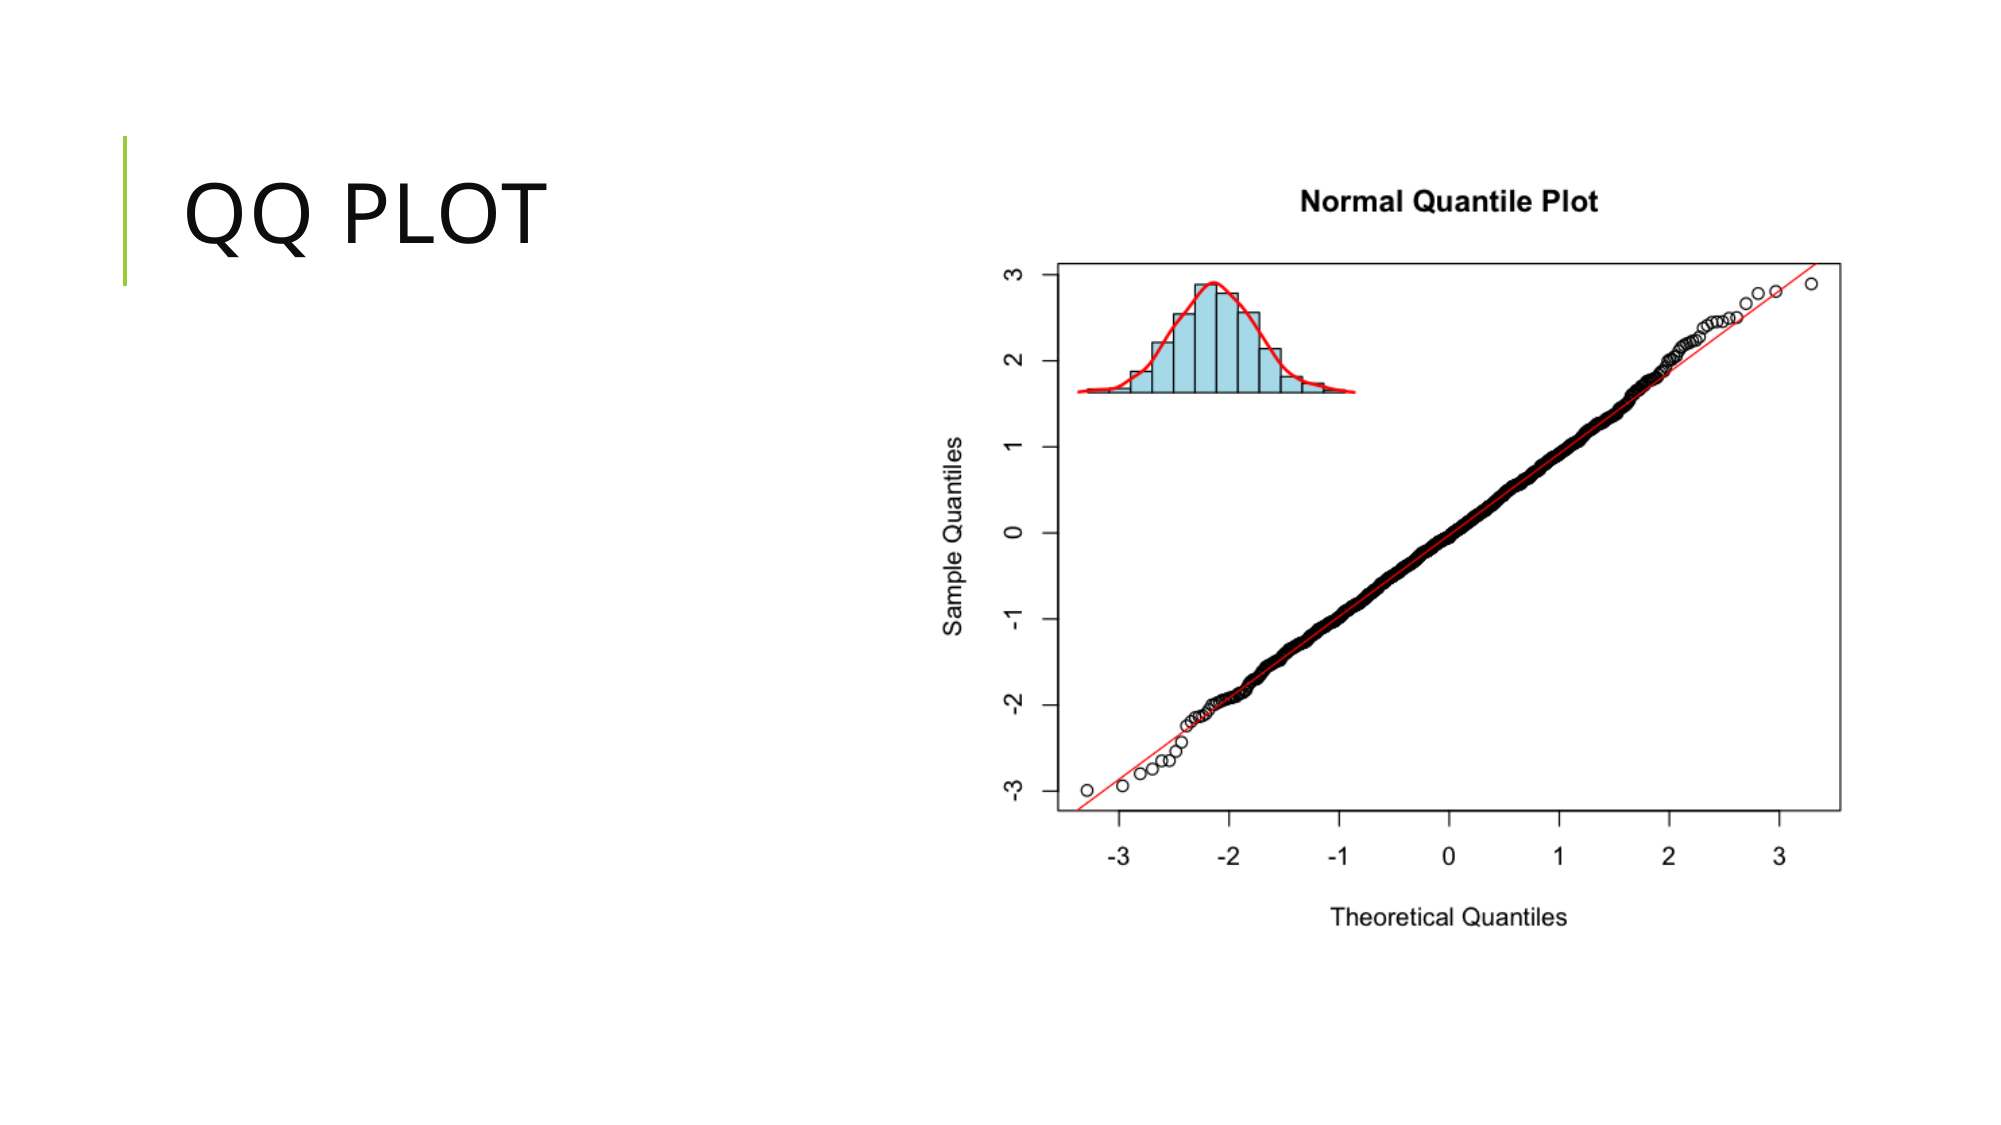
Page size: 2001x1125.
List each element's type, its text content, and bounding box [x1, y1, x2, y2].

title QQ Plot [168, 77, 888, 363]
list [937, 178, 1870, 942]
